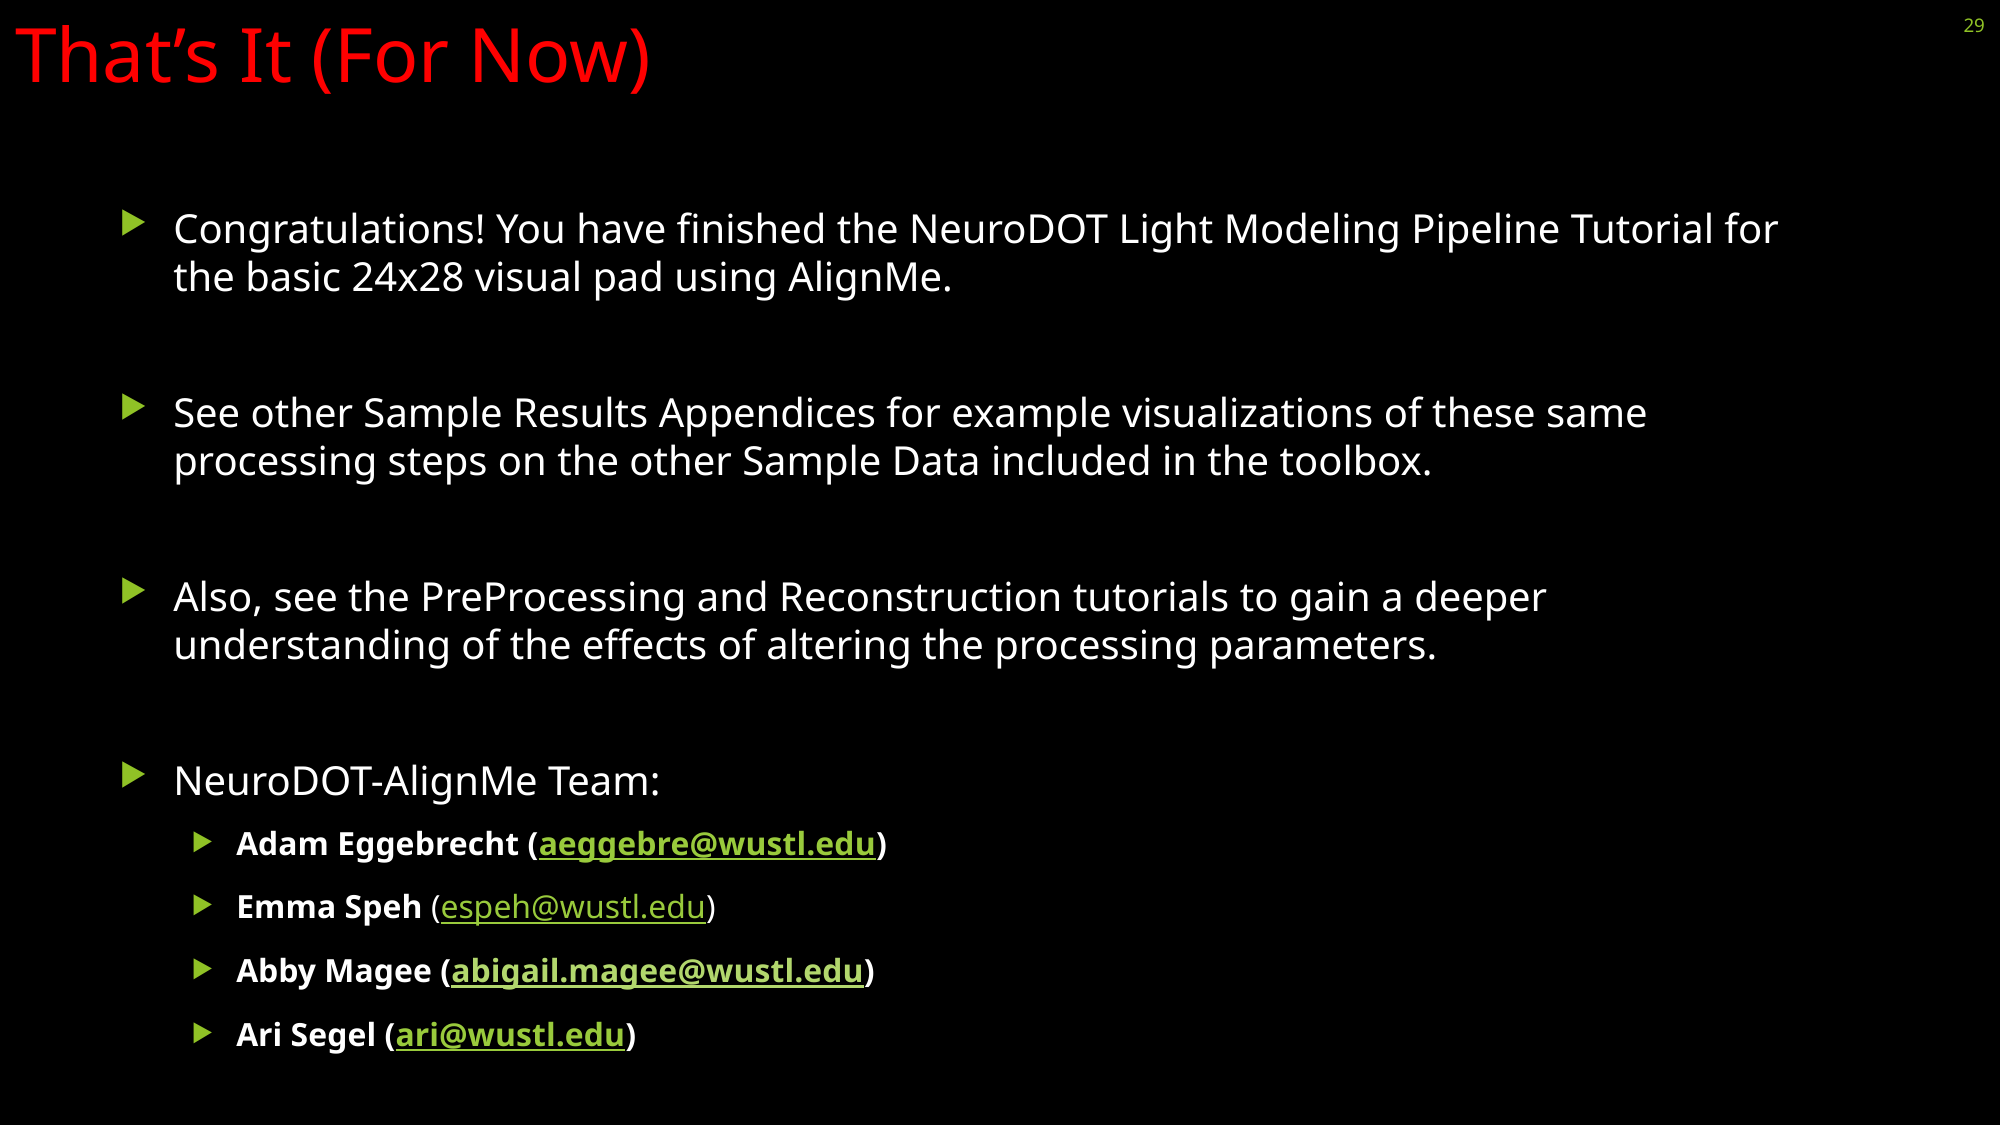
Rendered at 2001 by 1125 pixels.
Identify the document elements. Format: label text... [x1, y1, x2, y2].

slide_number 29 [1887, 0, 2000, 57]
title That’s It (For Now) [0, 0, 1411, 217]
list Congratulations! You have finished the NeuroDOT Light Modeling Pipeline Tutorial for the basic 24x28 visual pad using AlignMe. See other Sample Results Appendices for example visualizations of these same processing steps on the other Sample Data included in the toolbox. Also, see the PreProcessing and Reconstruction tutorials to gain a deeper understanding of the effects of altering the processing parameters. NeuroDOT-AlignMe Team: Adam Eggebrecht (aeggebre@wustl.edu) Emma Speh (espeh@wustl.edu) Abby Magee (abigail.magee@wustl.edu) Ari Segel (ari@wustl.edu) [104, 195, 1833, 1074]
